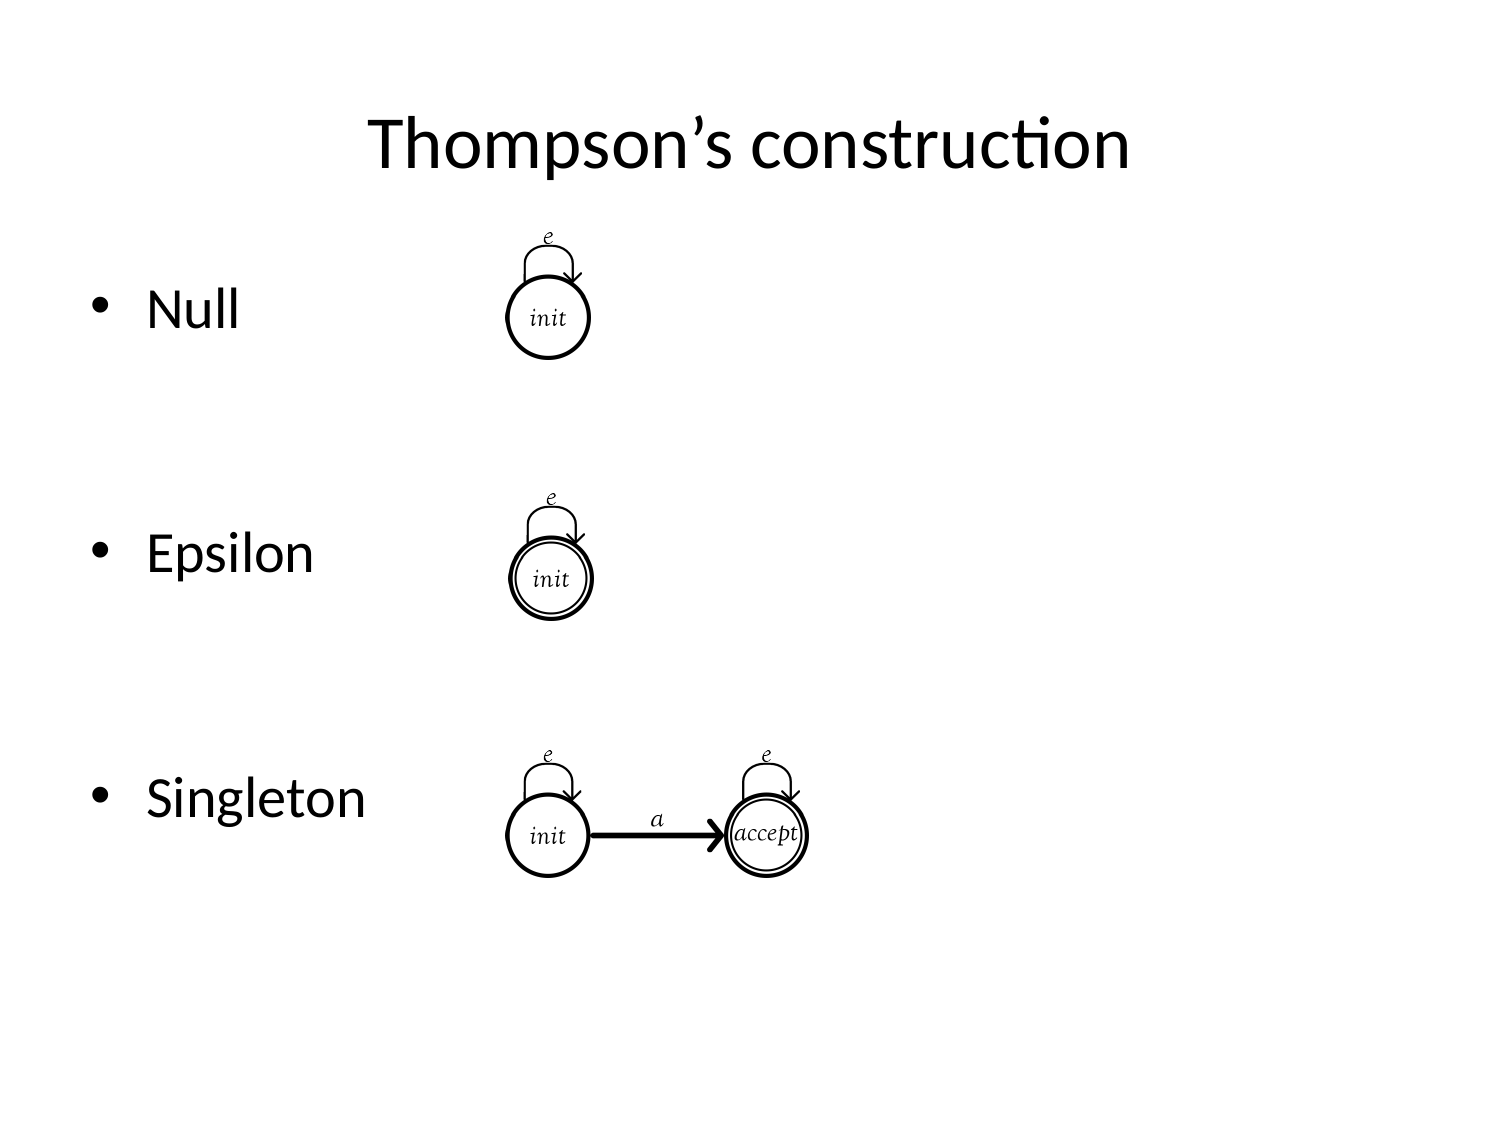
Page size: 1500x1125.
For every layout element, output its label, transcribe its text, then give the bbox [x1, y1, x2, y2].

list Null Epsilon Singleton [75, 262, 1425, 1005]
picture [505, 232, 591, 360]
picture [505, 750, 809, 879]
picture [508, 493, 594, 621]
title Thompson’s construction [75, 45, 1425, 233]
